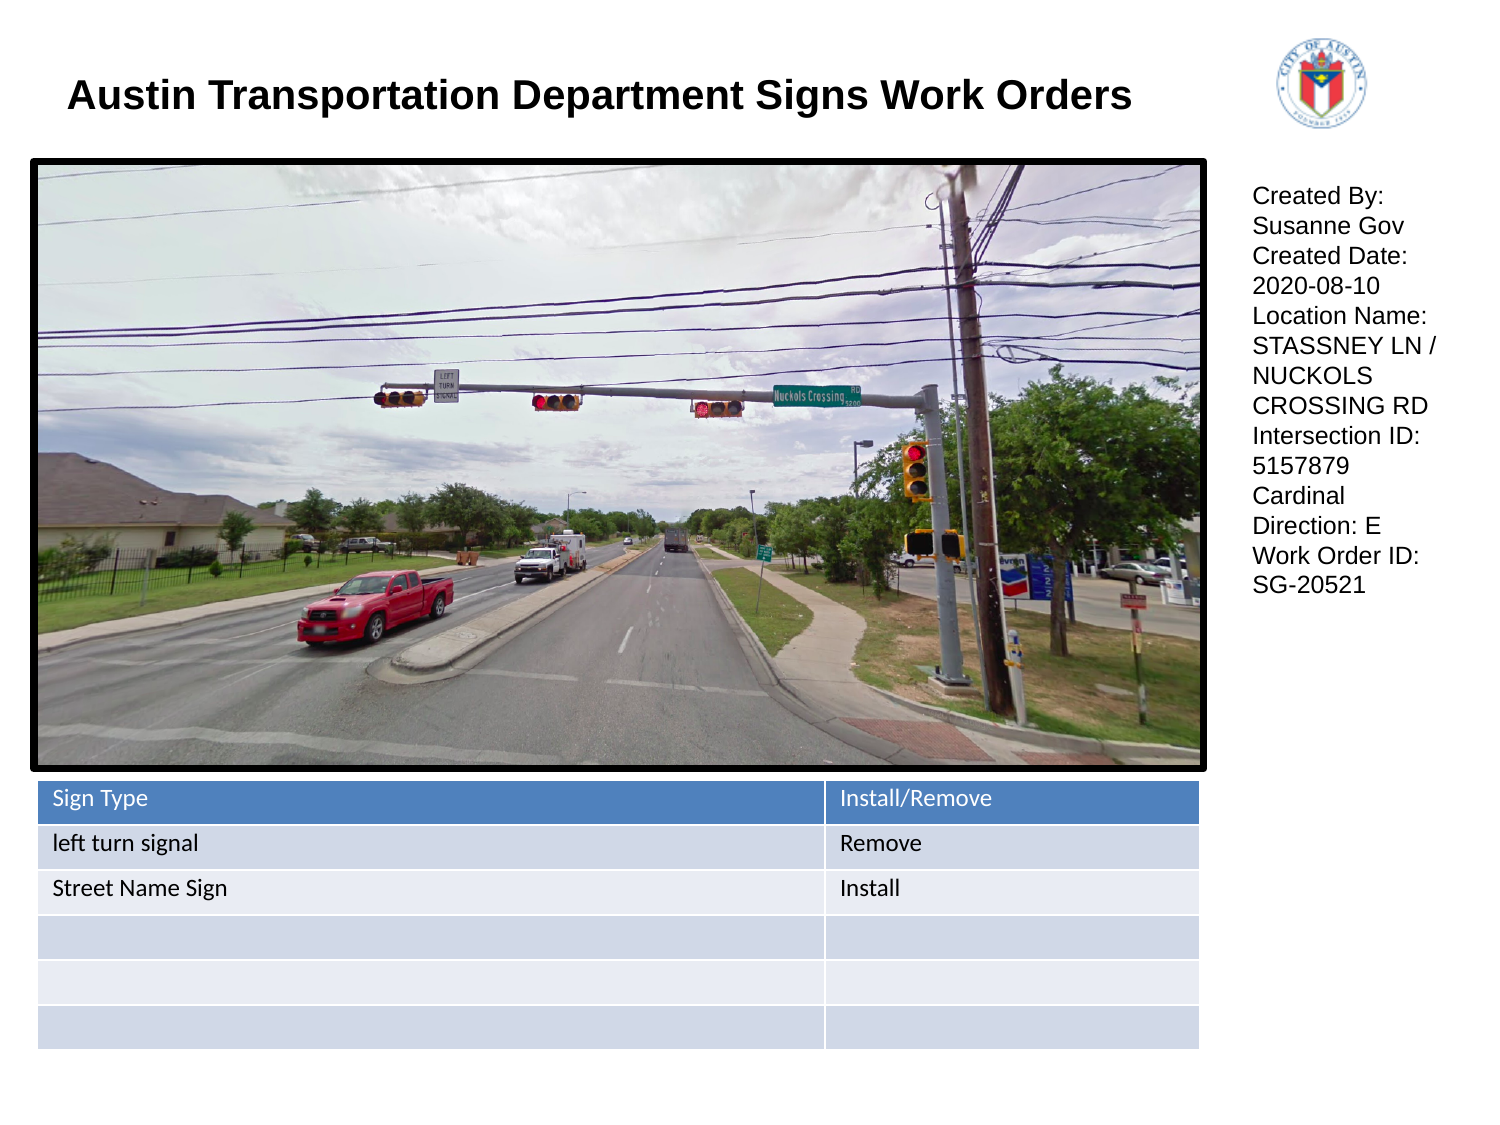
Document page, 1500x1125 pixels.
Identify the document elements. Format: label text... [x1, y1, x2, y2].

table_cell [38, 961, 824, 1004]
text_box Austin Transportation Department Signs Work Orders [51, 60, 1149, 125]
table_cell left turn signal [38, 826, 824, 869]
table_cell Street Name Sign [38, 871, 824, 914]
table_cell [826, 916, 1199, 959]
table_cell Install [826, 871, 1199, 914]
table_cell [826, 961, 1199, 1004]
text_box Created By: Susanne Gov Created Date: 2020-08-10 Location Name: STASSNEY LN / NUCKOLS CROSSING RD Intersection ID: 5157879 Cardinal Direction: E Work Order ID: SG-20521 [1237, 172, 1463, 607]
table_header Install/Remove [826, 781, 1199, 824]
table_cell [38, 1006, 824, 1049]
table_cell [38, 916, 824, 959]
picture [1274, 37, 1369, 132]
table_cell Remove [826, 826, 1199, 869]
table_header Sign Type [38, 781, 824, 824]
table_cell [826, 1006, 1199, 1049]
picture [37, 164, 1201, 766]
